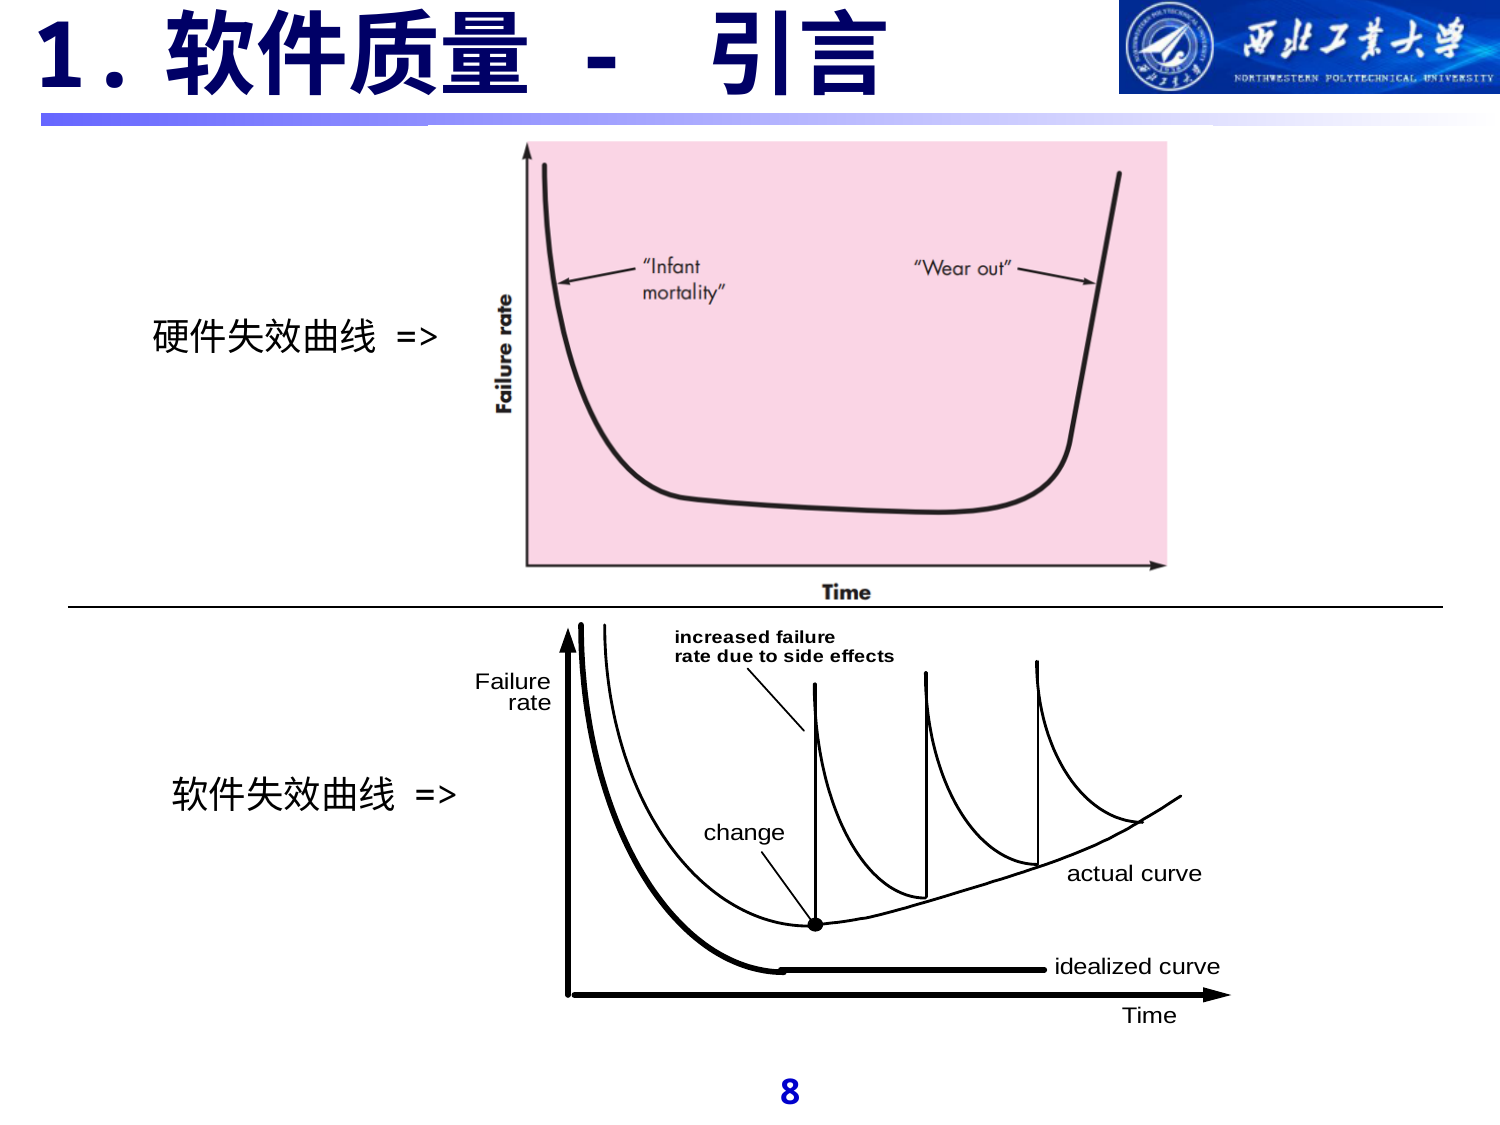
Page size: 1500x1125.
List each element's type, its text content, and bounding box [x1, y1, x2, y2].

picture [460, 617, 1238, 1032]
text_box 硬件失效曲线 => [137, 305, 423, 366]
picture [428, 125, 1213, 606]
text_box 1.软件质量 - 引言 [17, 0, 1388, 114]
picture [1388, 0, 1500, 94]
title [412, 114, 416, 125]
text_box 软件失效曲线 => [156, 763, 455, 824]
